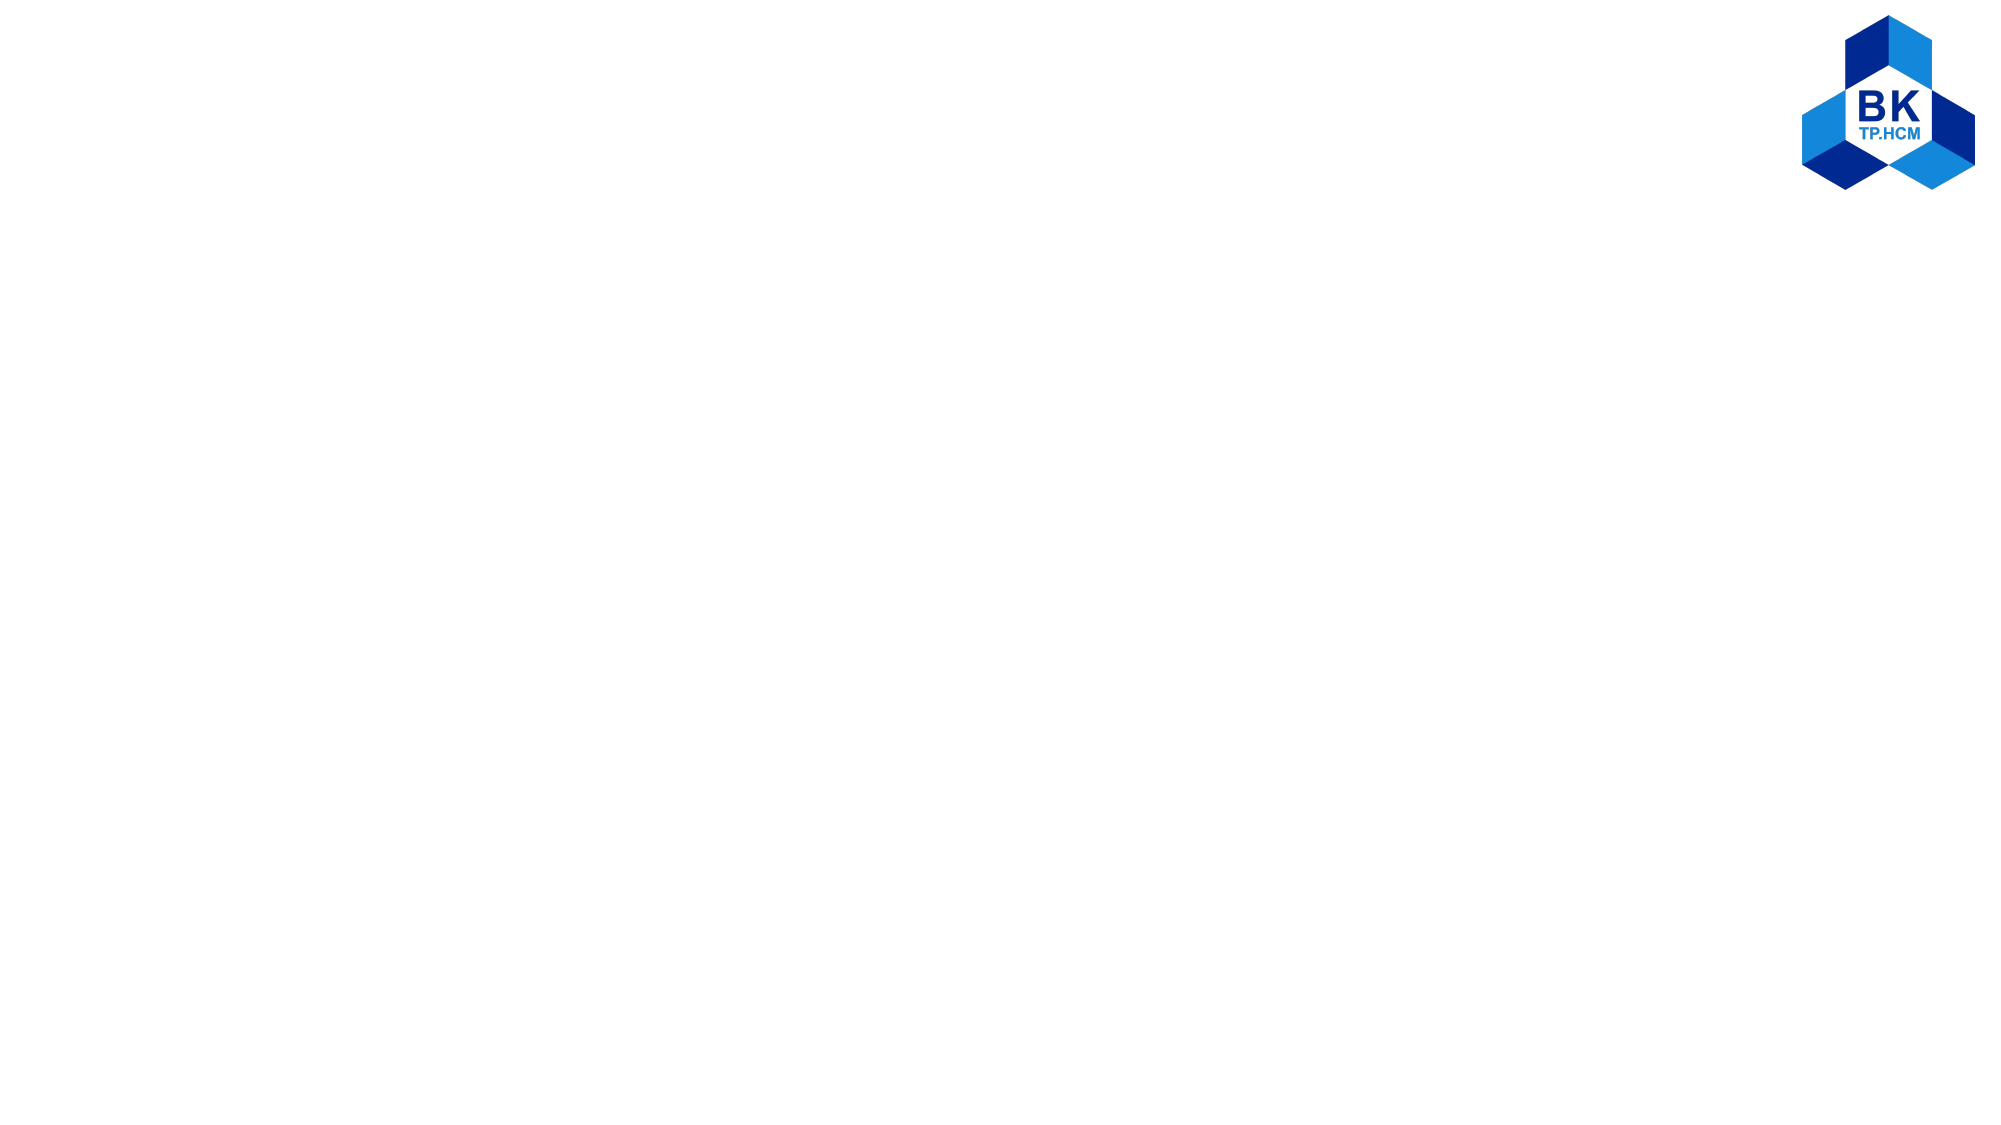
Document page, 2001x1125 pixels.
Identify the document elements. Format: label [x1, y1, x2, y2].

picture [1802, 15, 1975, 190]
